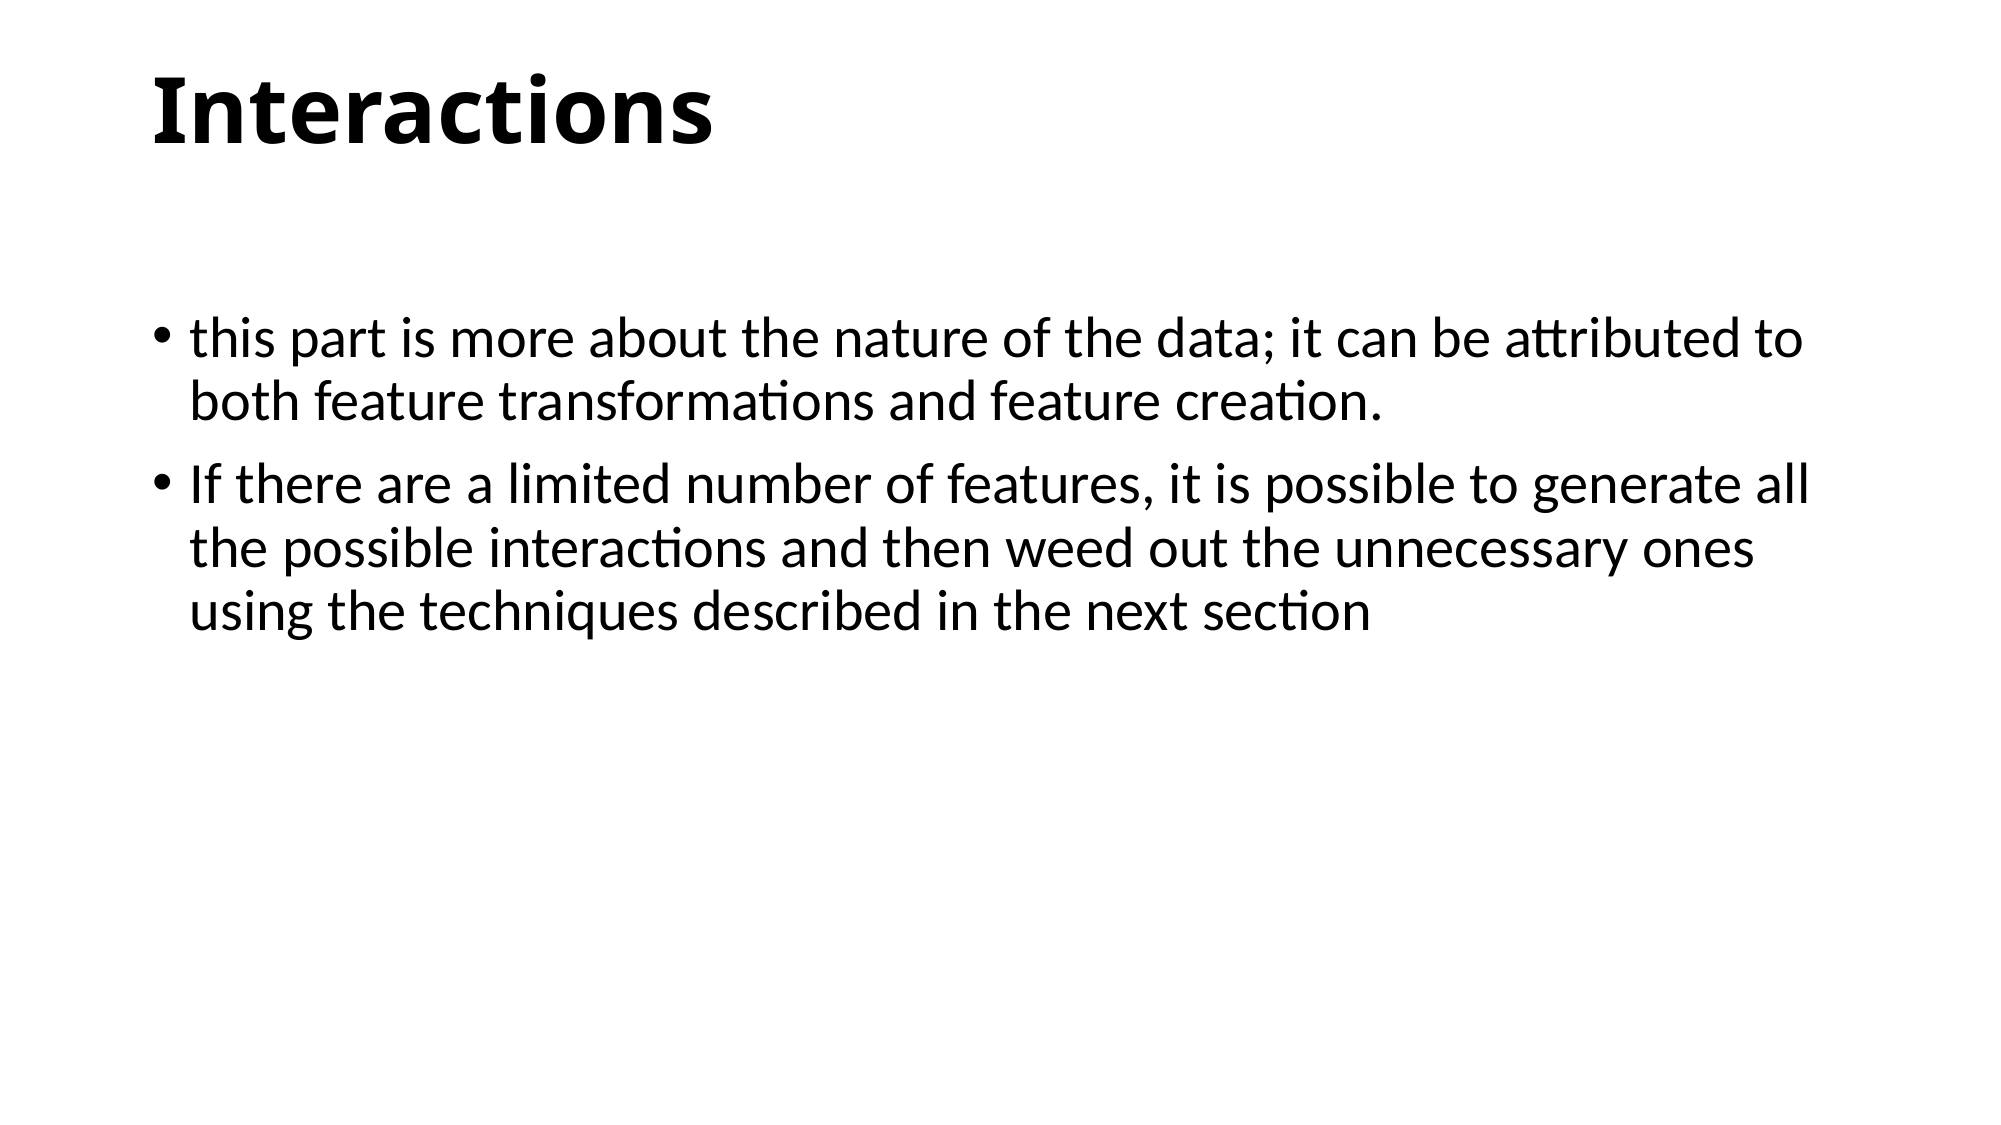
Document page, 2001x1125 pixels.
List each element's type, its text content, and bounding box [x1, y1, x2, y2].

title Interactions [137, 59, 1863, 278]
list this part is more about the nature of the data; it can be attributed to both feature transformations and feature creation. If there are a limited number of features, it is possible to generate all the possible interactions and then weed out the unnecessary ones using the techniques described in the next section [137, 299, 1863, 1014]
